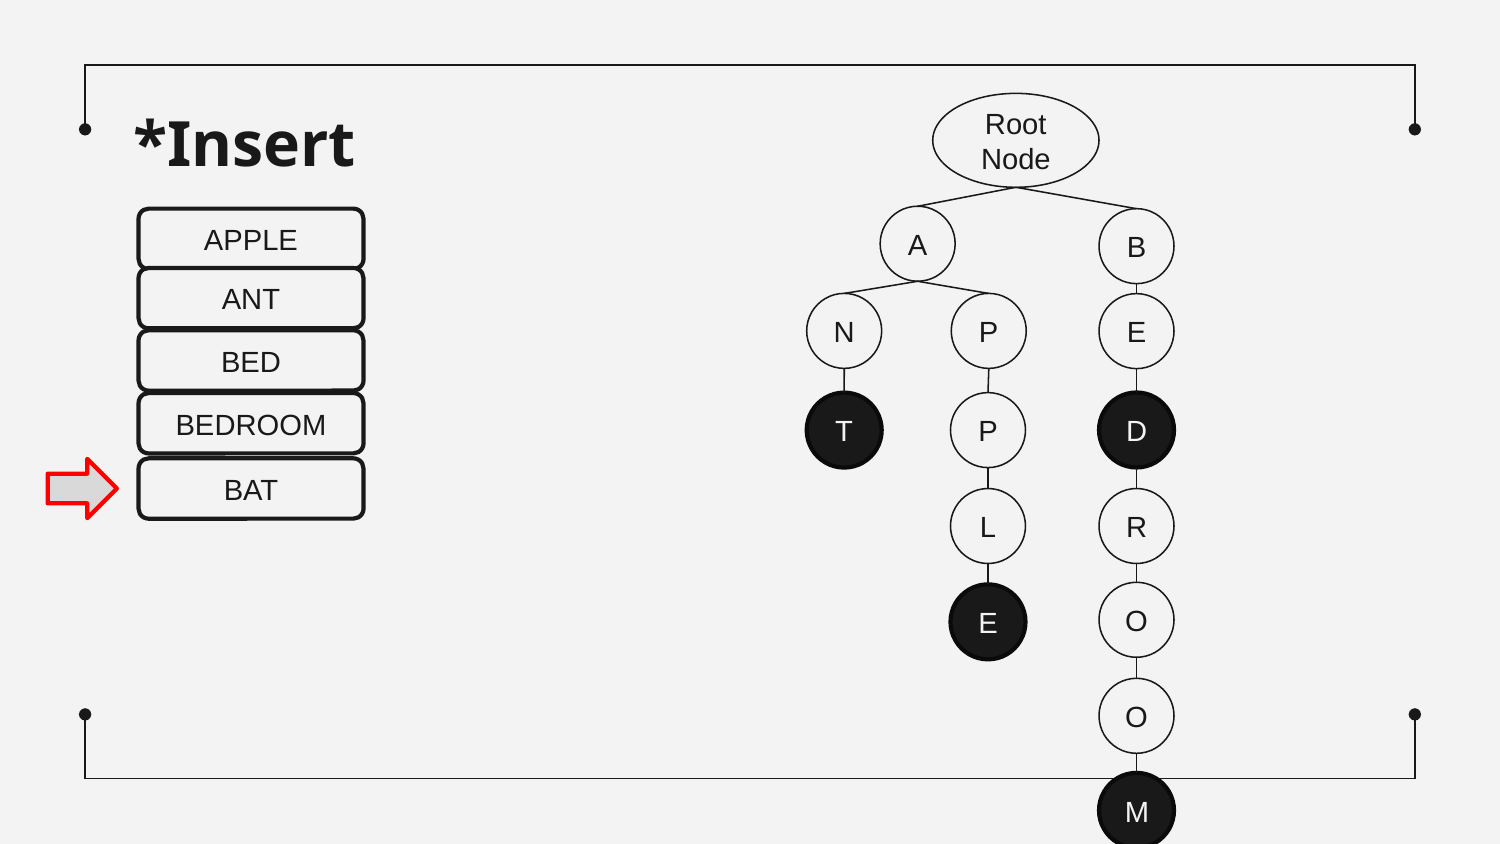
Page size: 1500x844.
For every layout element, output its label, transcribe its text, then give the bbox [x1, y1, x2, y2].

text_box ANT [136, 265, 366, 329]
text_box BED [136, 328, 366, 392]
text_box P [949, 291, 1029, 371]
text_box [920, 281, 989, 294]
text_box L [948, 486, 1028, 566]
text_box [1015, 186, 1137, 209]
text_box E [1096, 291, 1177, 371]
text_box O [1096, 676, 1177, 756]
text_box P [948, 390, 1028, 470]
text_box B [1096, 206, 1177, 286]
text_box A [878, 204, 958, 279]
text_box [45, 456, 119, 521]
text_box R [1096, 486, 1177, 566]
text_box O [1096, 580, 1177, 660]
text_box APPLE [136, 206, 366, 268]
title *Insert [118, 88, 1383, 183]
text_box BAT [136, 456, 366, 521]
text_box [843, 281, 918, 294]
text_box M [1096, 771, 1177, 844]
text_box N [804, 291, 884, 371]
text_box [917, 186, 1014, 207]
text_box Root Node [930, 91, 1102, 185]
text_box E [948, 582, 1028, 662]
text_box T [804, 390, 884, 470]
text_box BEDROOM [136, 390, 366, 456]
text_box [985, 390, 992, 396]
text_box D [1096, 390, 1177, 470]
